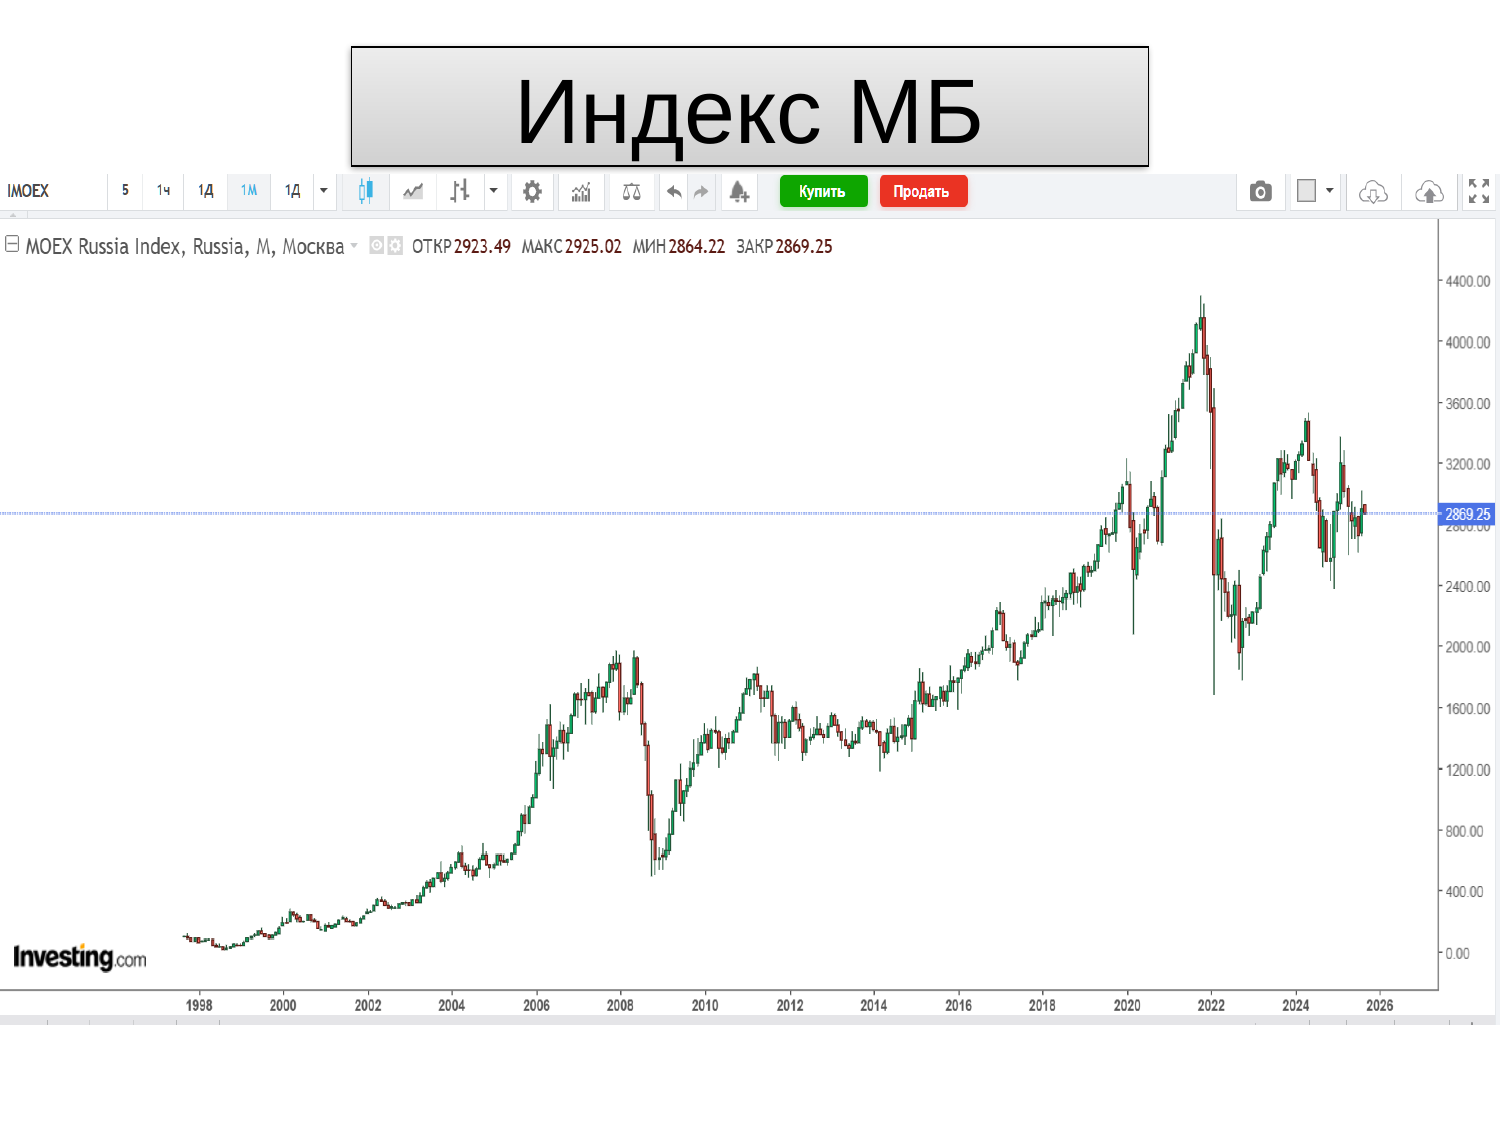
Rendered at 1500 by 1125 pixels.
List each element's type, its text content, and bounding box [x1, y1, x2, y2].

picture [0, 174, 1500, 1026]
title Индекс МБ [351, 46, 1149, 167]
